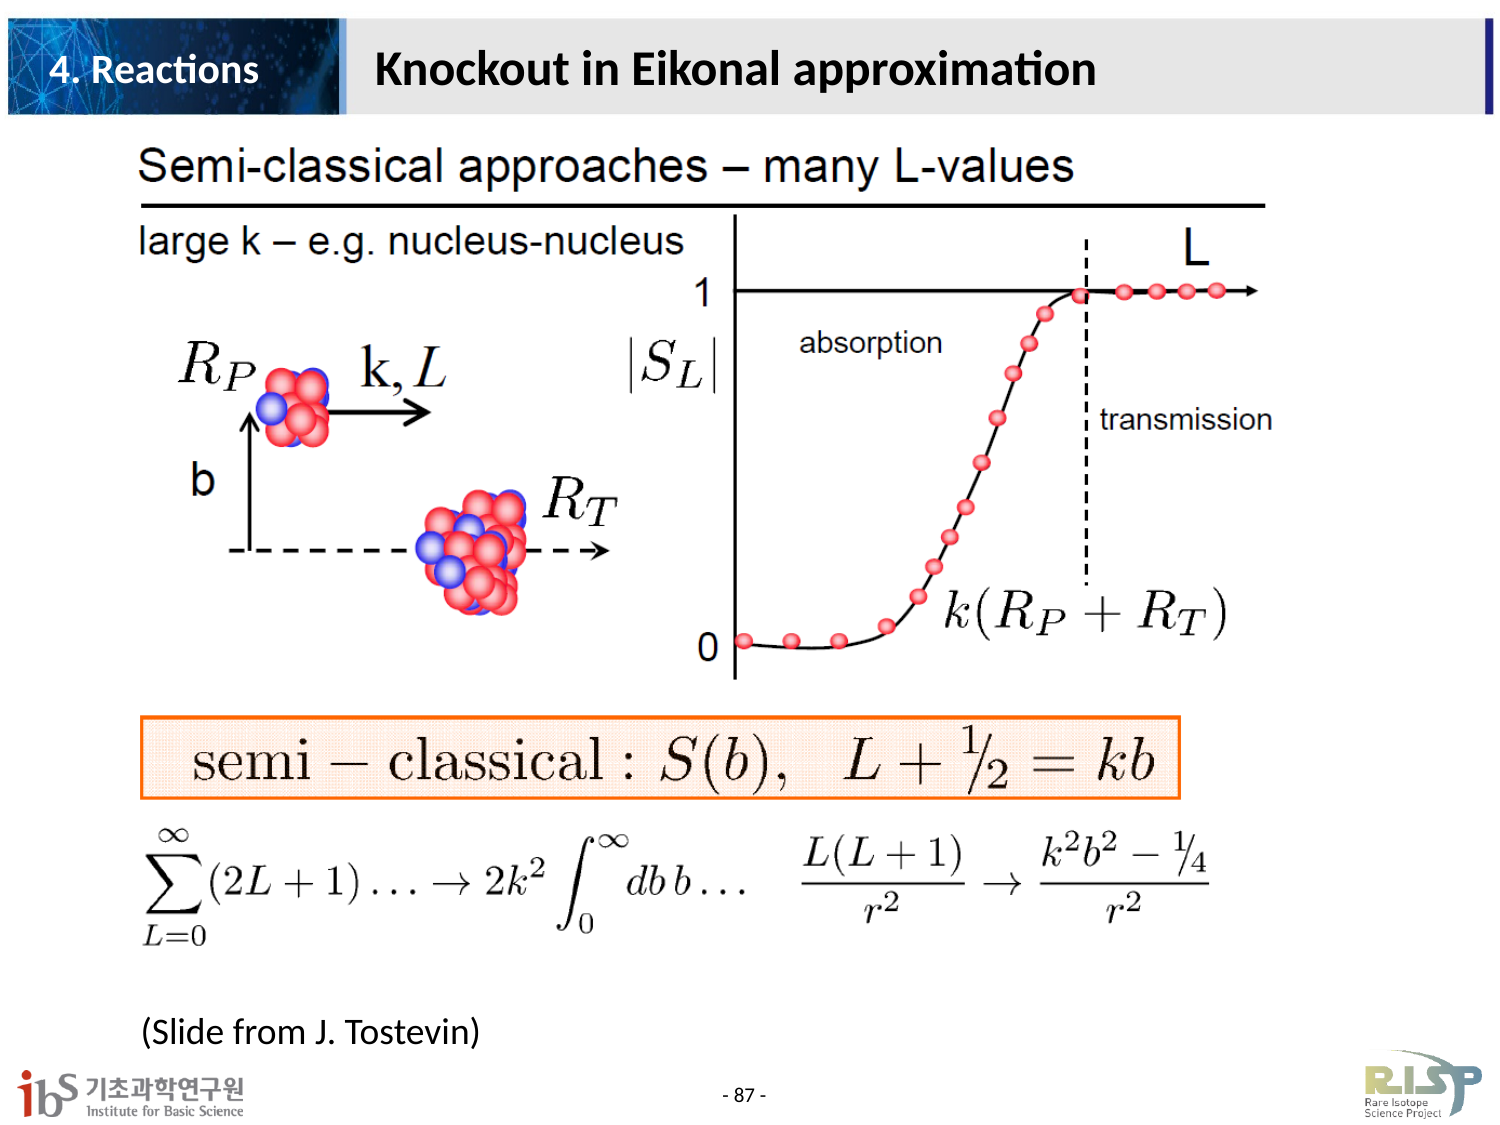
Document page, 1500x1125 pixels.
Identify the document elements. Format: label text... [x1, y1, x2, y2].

text_box (Slide from J. Tostevin) [125, 999, 497, 1060]
picture [112, 142, 1301, 962]
picture [1364, 1049, 1482, 1119]
picture [17, 1070, 243, 1117]
picture [2, 10, 1500, 130]
